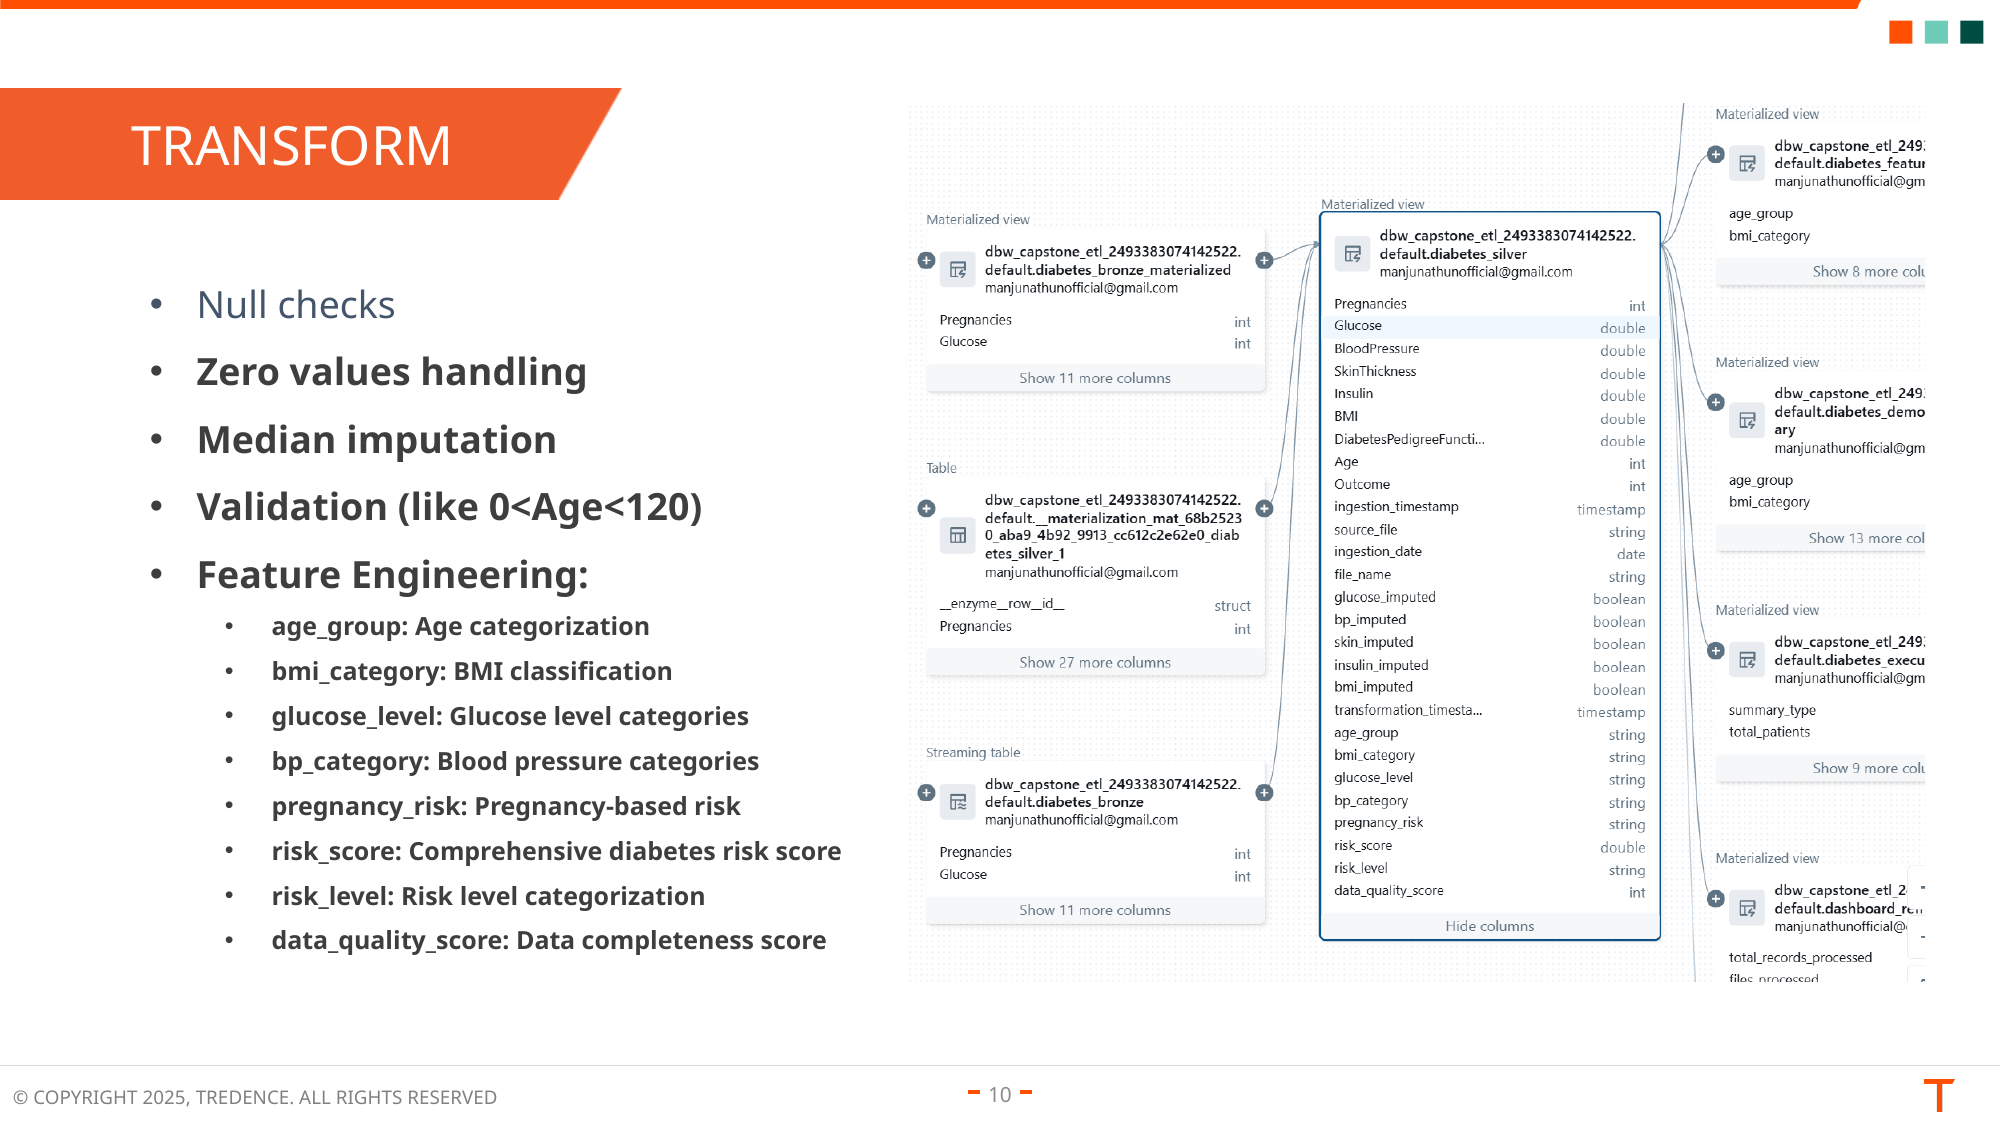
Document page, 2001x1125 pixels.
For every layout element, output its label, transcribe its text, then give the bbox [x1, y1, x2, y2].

slide_number 10 [968, 1066, 1032, 1125]
picture [907, 103, 1926, 982]
picture [0, 88, 636, 200]
picture [0, 0, 1931, 9]
text_box Null checks Zero values handling Median imputation Validation (like 0<Age<120) Feature Engineering: age_group: Age categorization bmi_category: BMI classification glucose_level: Glucose level categories bp_category: Blood pressure categories pregnancy_risk: Pregnancy-based risk risk_score: Comprehensive diabetes risk score risk_level: Risk level categorization data_quality_score: Data completeness score [134, 250, 1058, 1008]
picture [1924, 1079, 1955, 1112]
